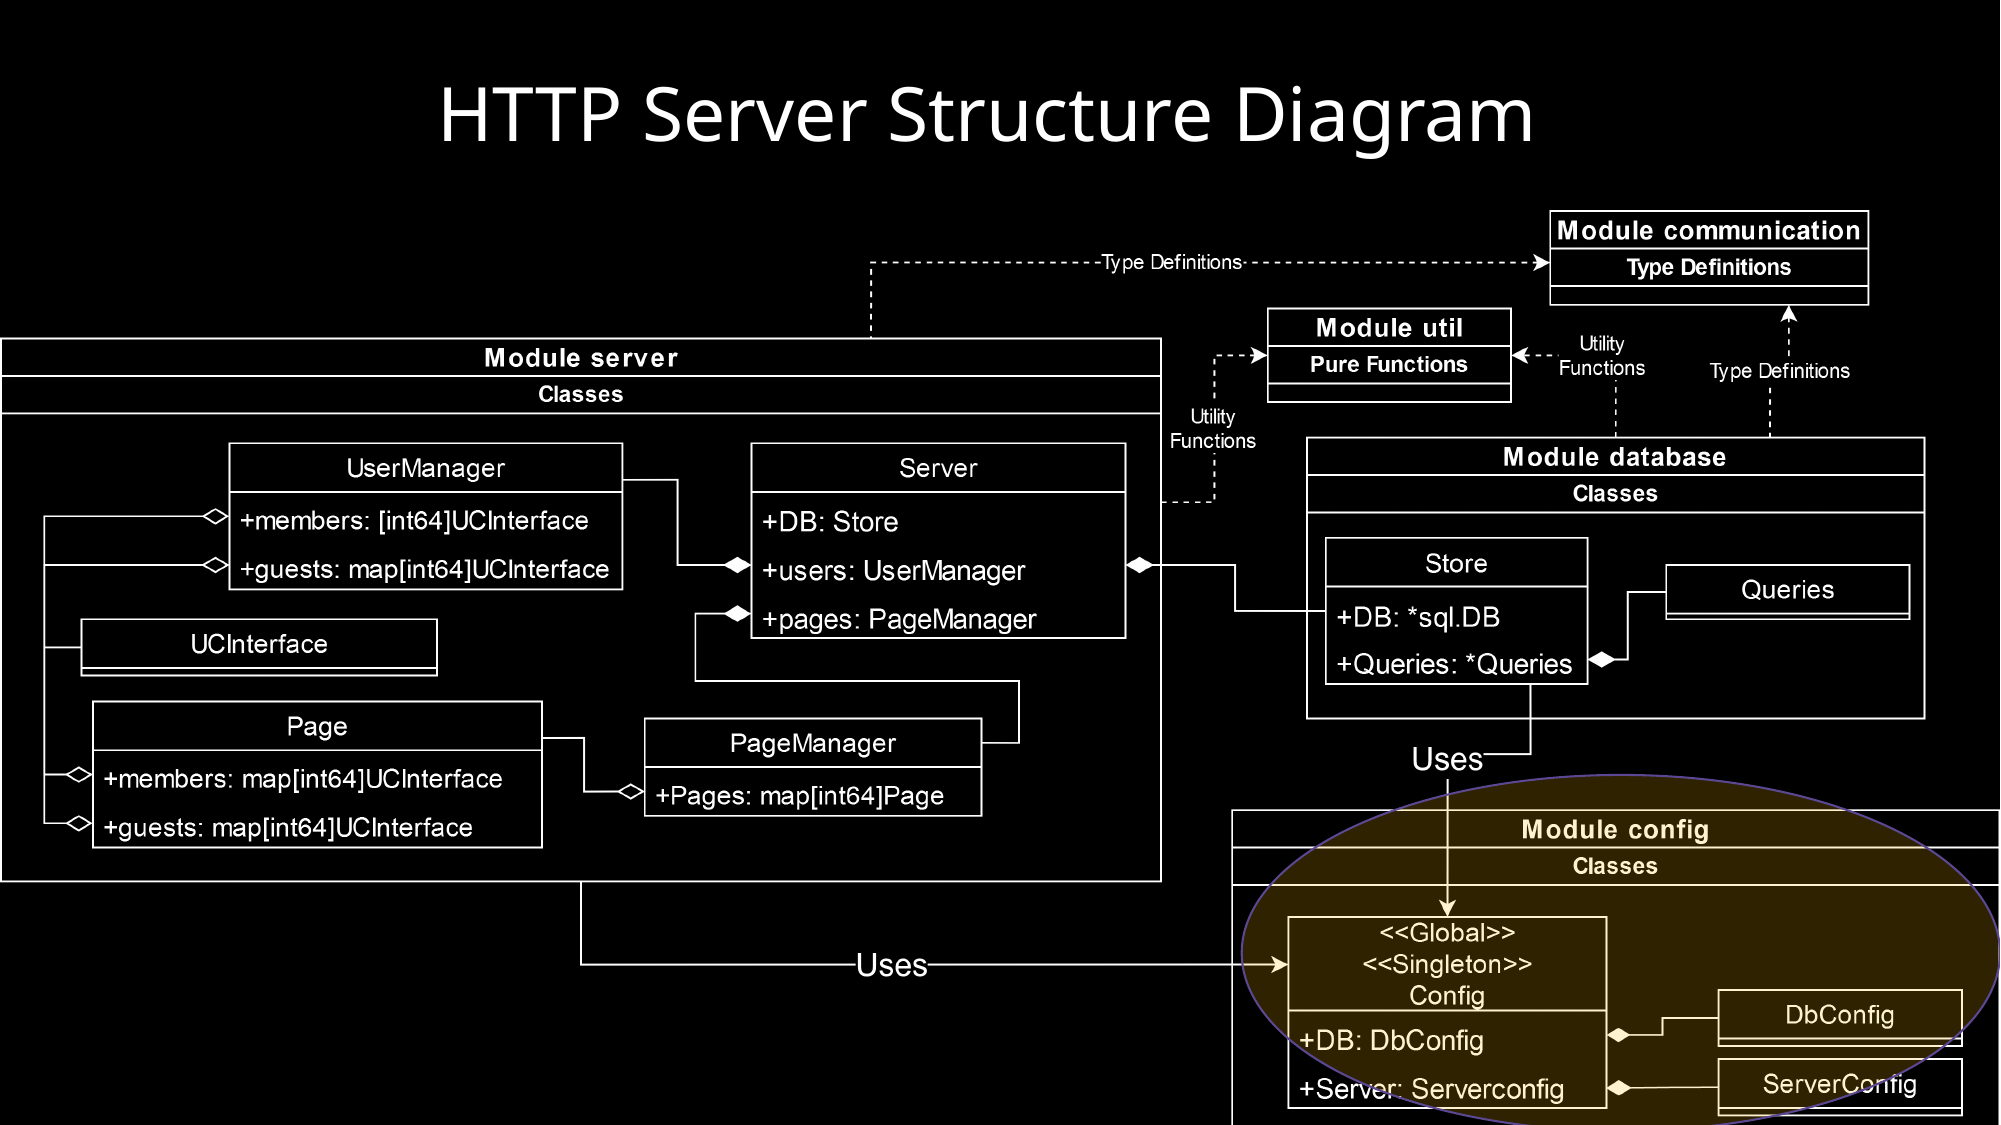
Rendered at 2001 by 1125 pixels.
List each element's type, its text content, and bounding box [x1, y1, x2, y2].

text_box HTTP Server Structure Diagram [97, 58, 1878, 164]
picture [0, 210, 2000, 1125]
